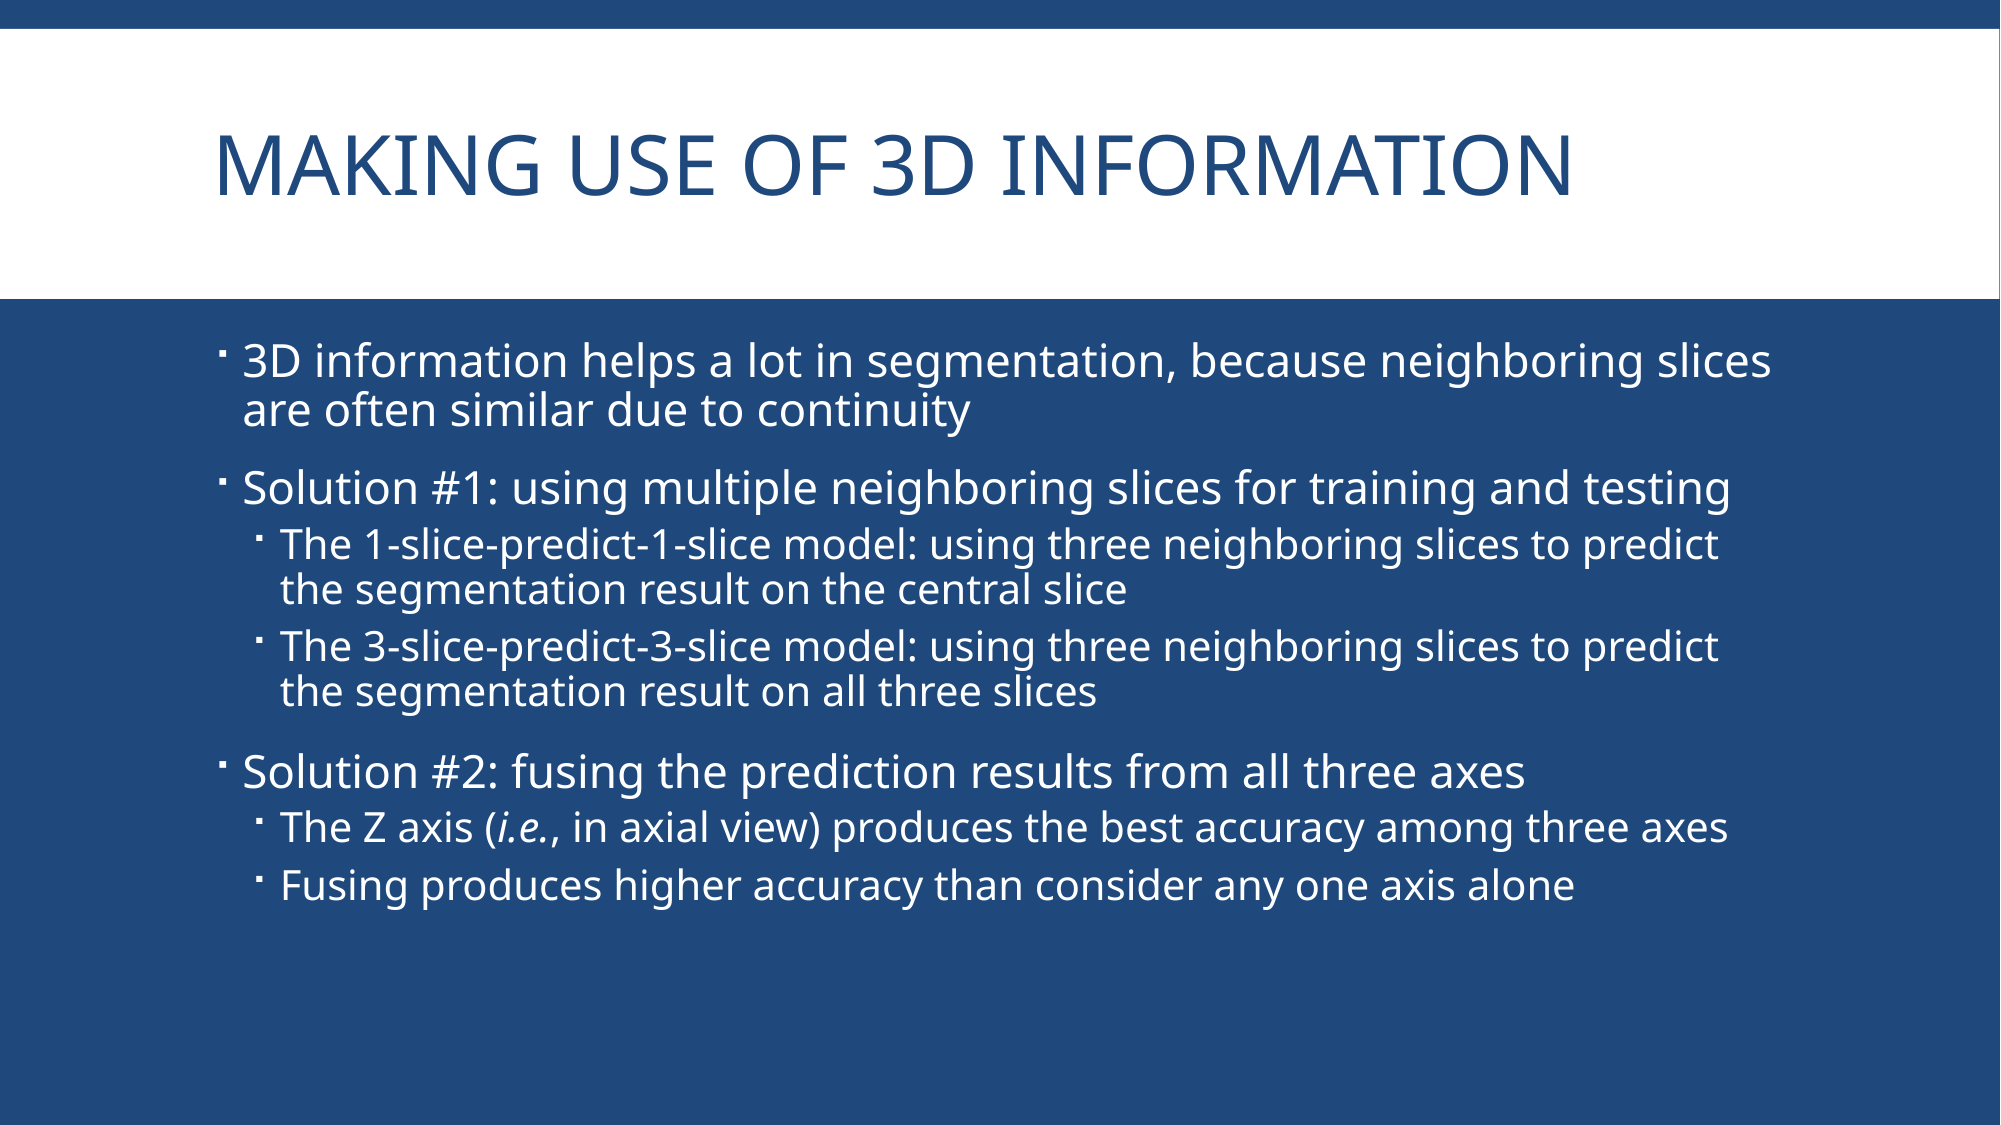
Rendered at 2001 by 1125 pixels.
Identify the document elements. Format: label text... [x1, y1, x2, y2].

list 3D information helps a lot in segmentation, because neighboring slices are often similar due to continuity Solution #1: using multiple neighboring slices for training and testing The 1-slice-predict-1-slice model: using three neighboring slices to predict the segmentation result on the central slice The 3-slice-predict-3-slice model: using three neighboring slices to predict the segmentation result on all three slices Solution #2: fusing the prediction results from all three axes The Z axis (i.e., in axial view) produces the best accuracy among three axes Fusing produces higher accuracy than consider any one axis alone [197, 329, 1803, 1020]
title Making Use of 3D Information [197, 46, 1803, 295]
